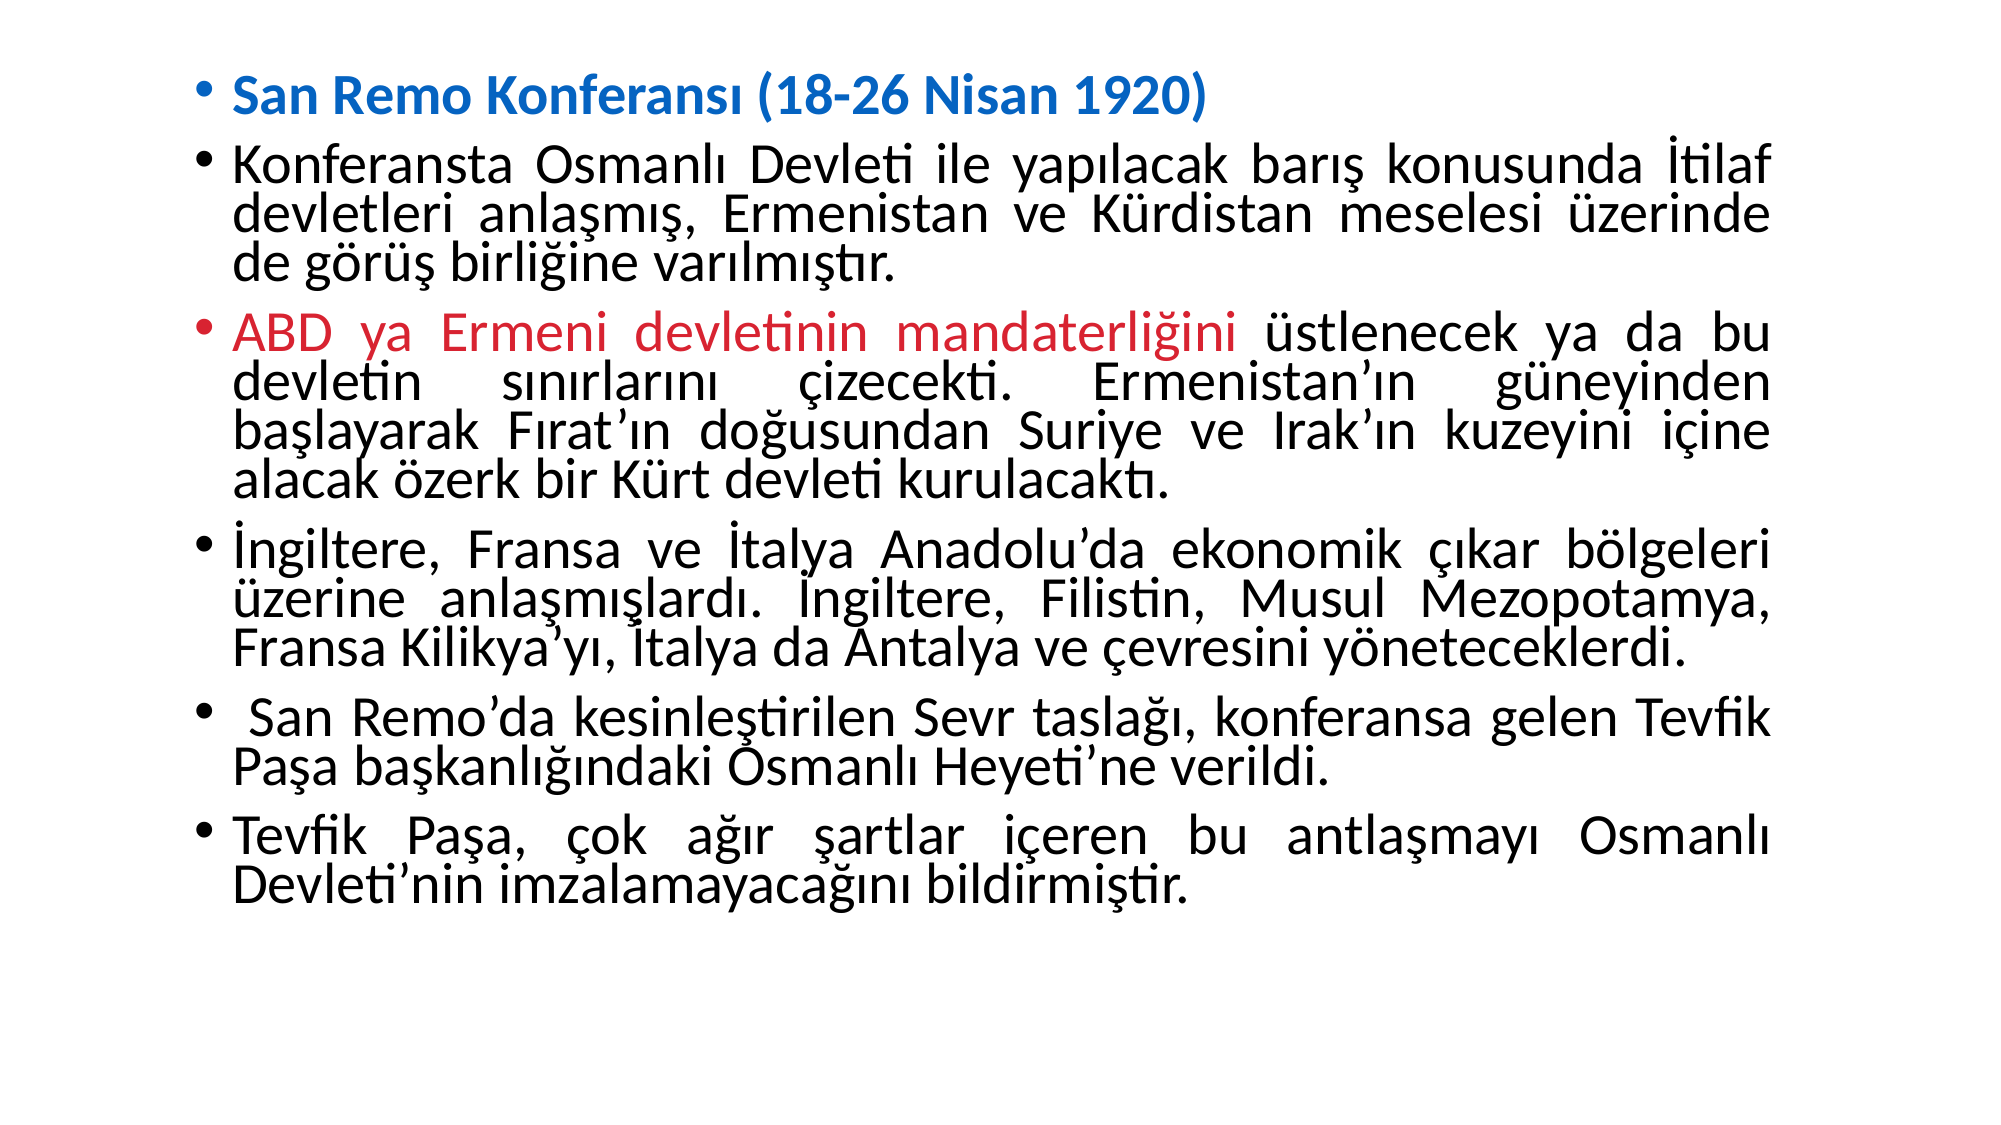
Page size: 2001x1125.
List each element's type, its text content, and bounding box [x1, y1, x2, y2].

list San Remo Konferansı (18-26 Nisan 1920) Konferansta Osmanlı Devleti ile yapılacak barış konusunda İtilaf devletleri anlaşmış, Ermenistan ve Kürdistan meselesi üzerinde de görüş birliğine varılmıştır. ABD ya Ermeni devletinin mandaterliğini üstlenecek ya da bu devletin sınırlarını çizecekti. Ermenistan’ın güneyinden başlayarak Fırat’ın doğusundan Suriye ve Irak’ın kuzeyini içine alacak özerk bir Kürt devleti kurulacaktı. İngiltere, Fransa ve İtalya Anadolu’da ekonomik çıkar bölgeleri üzerine anlaşmışlardı. İngiltere, Filistin, Musul Mezopotamya, Fransa Kilikya’yı, İtalya da Antalya ve çevresini yöneteceklerdi. San Remo’da kesinleştirilen Sevr taslağı, konferansa gelen Tevfik Paşa başkanlığındaki Osmanlı Heyeti’ne verildi. Tevfik Paşa, çok ağır şartlar içeren bu antlaşmayı Osmanlı Devleti’nin imzalamayacağını bildirmiştir. [179, 67, 1788, 974]
